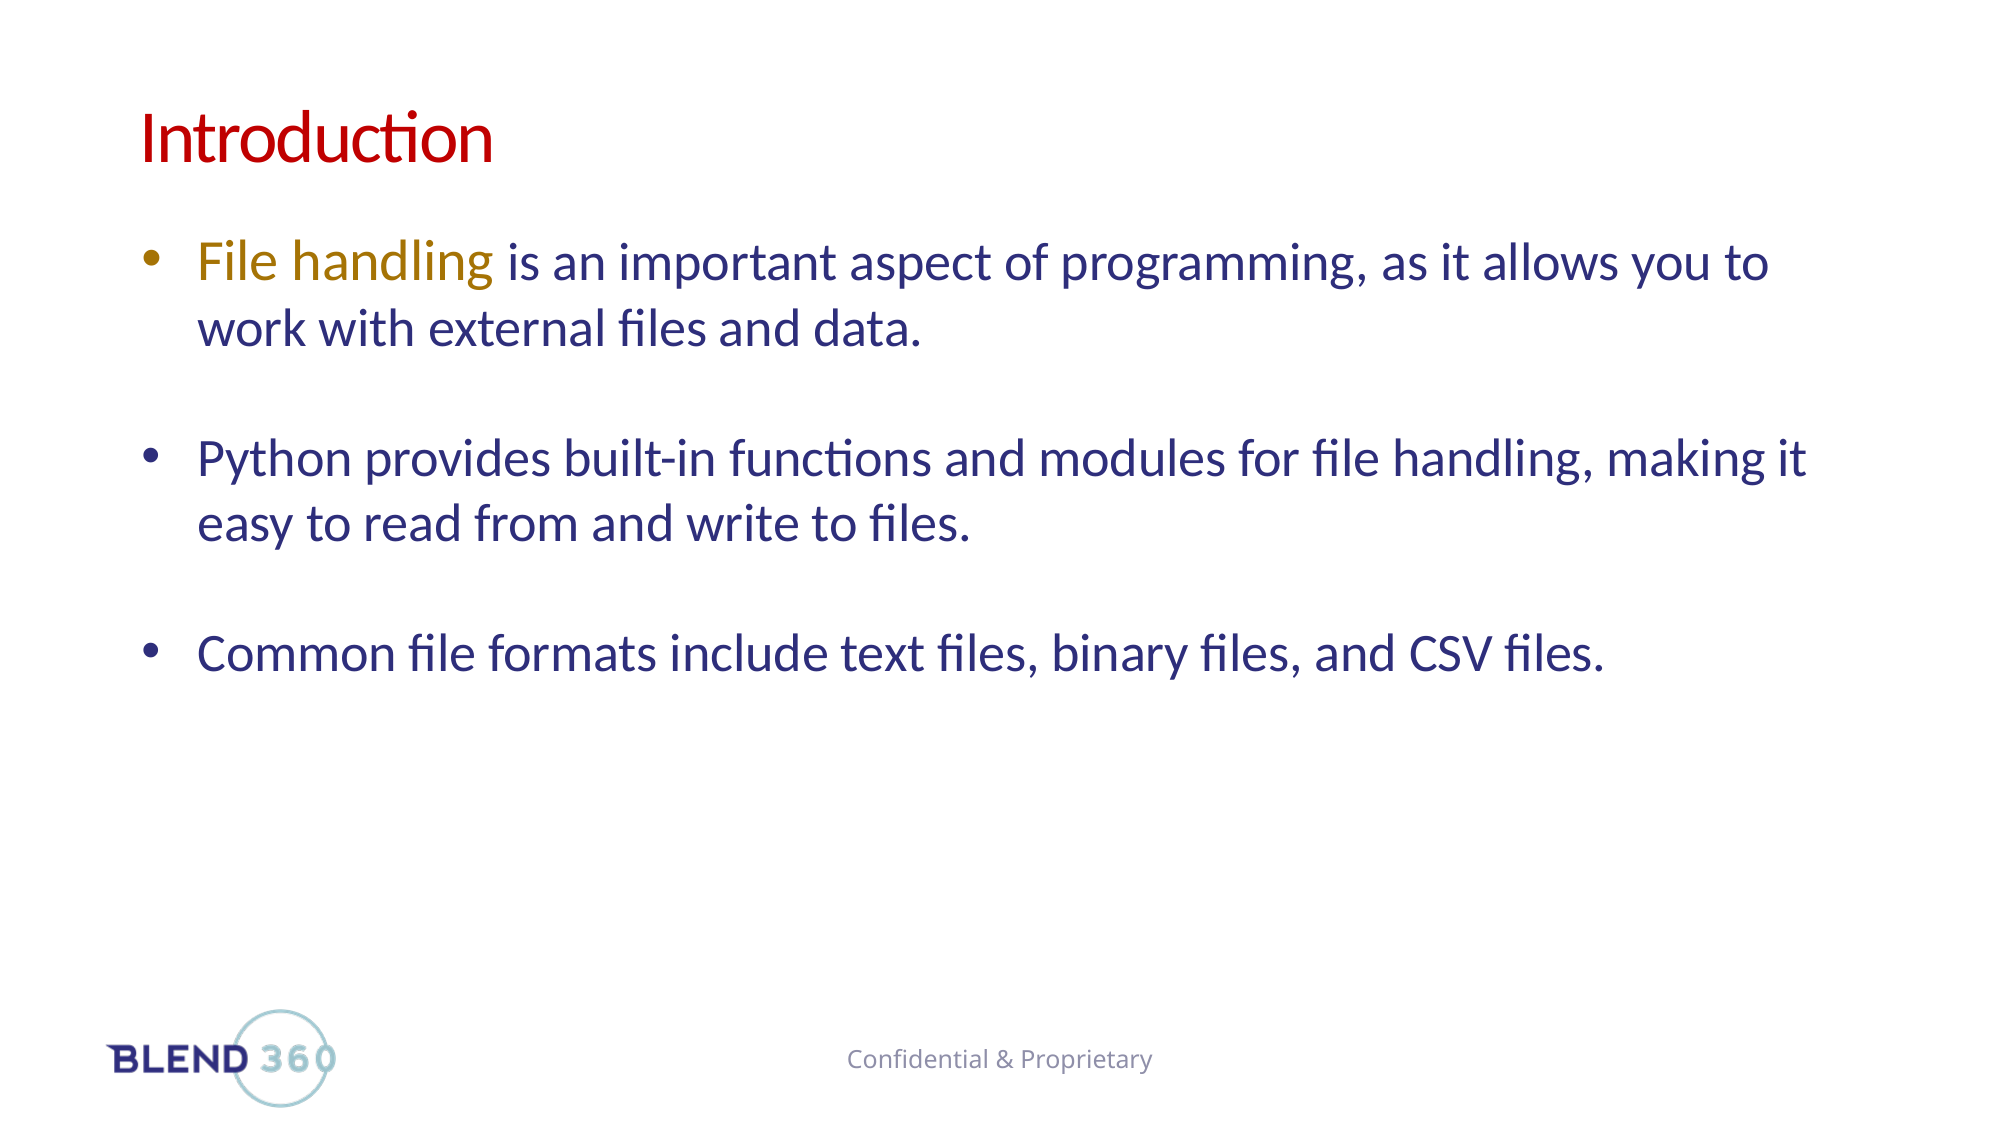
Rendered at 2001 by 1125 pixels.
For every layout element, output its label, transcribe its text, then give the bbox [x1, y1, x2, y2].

title Introduction [137, 36, 943, 153]
text_box File handling is an important aspect of programming, as it allows you to work with external files and data. Python provides built-in functions and modules for file handling, making it easy to read from and write to files. Common file formats include text files, binary files, and CSV files. [66, 153, 1863, 682]
picture [100, 1003, 341, 1114]
